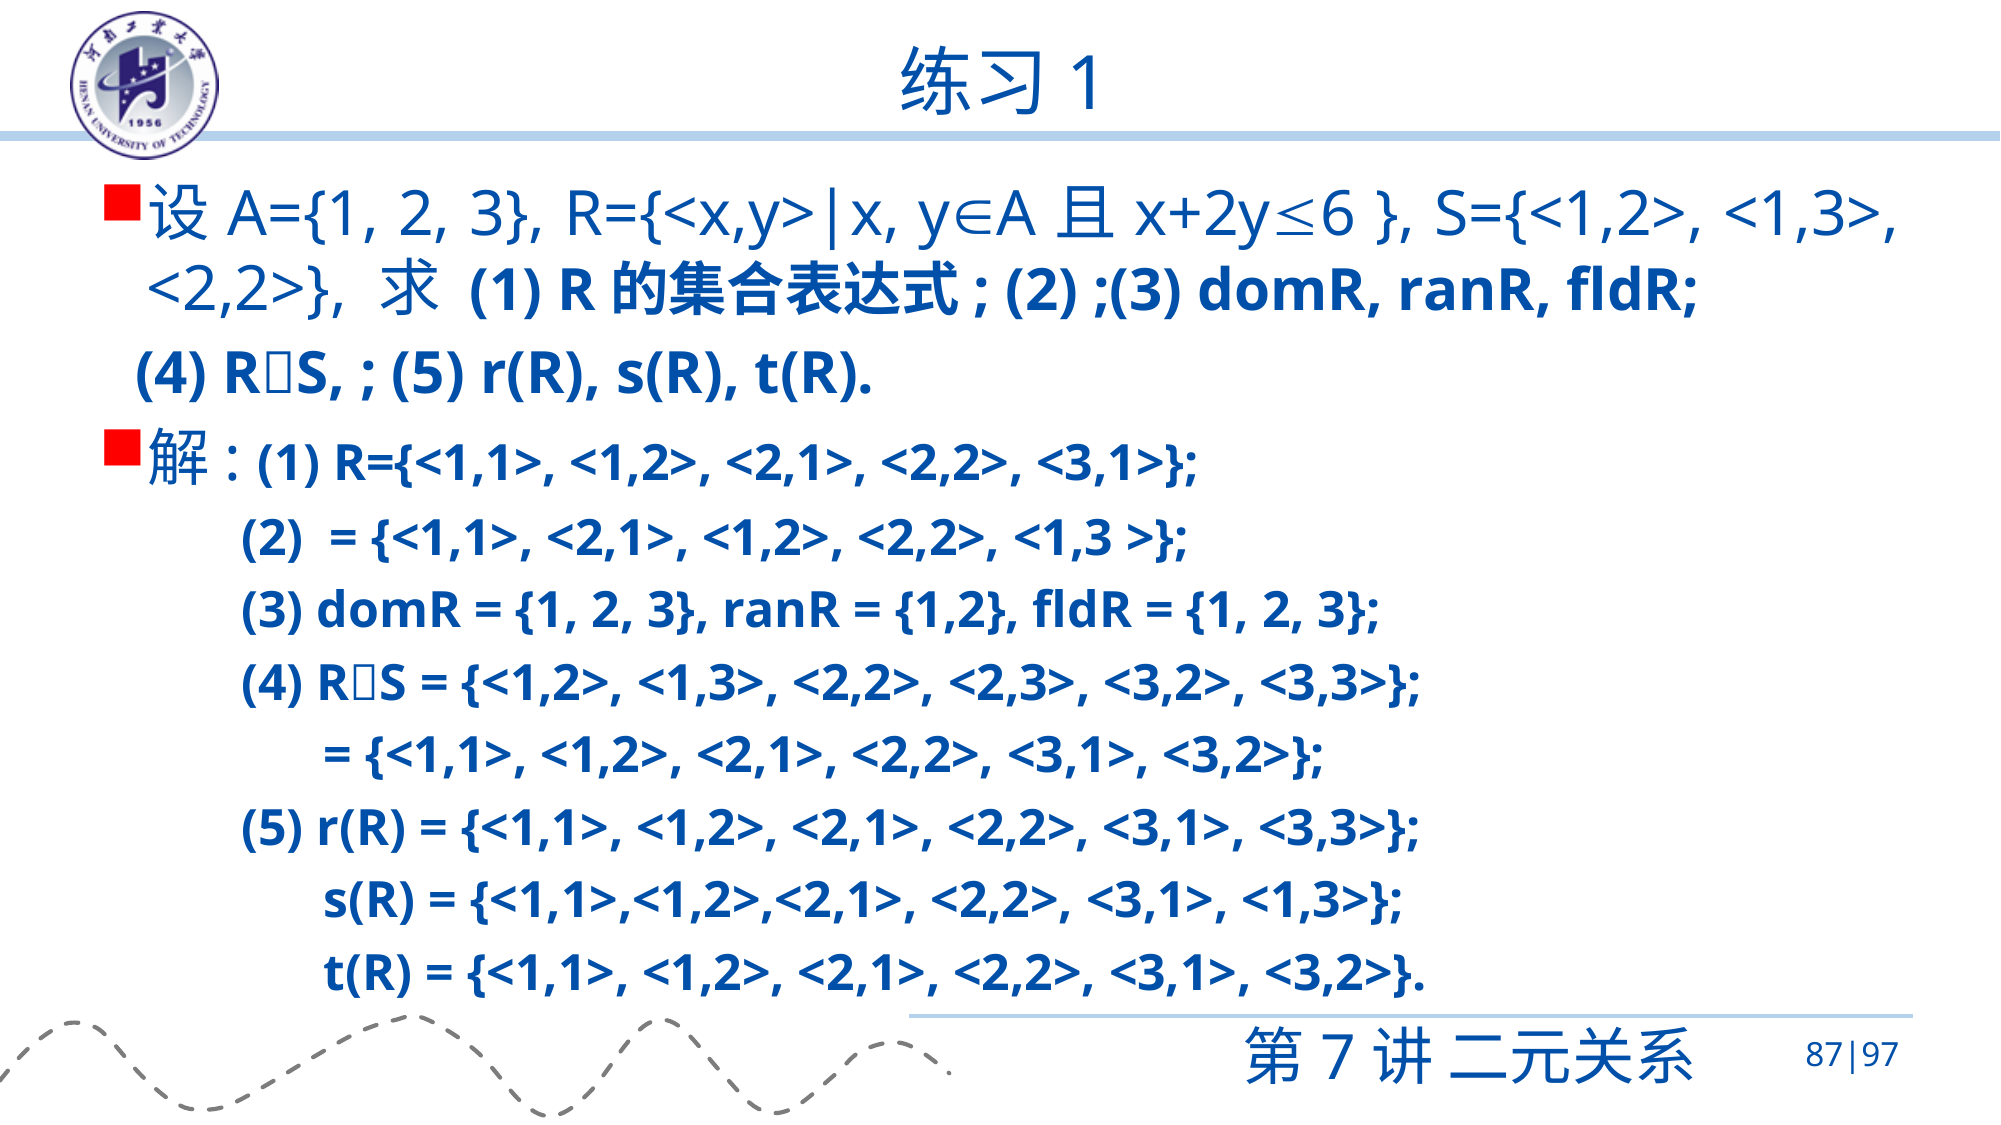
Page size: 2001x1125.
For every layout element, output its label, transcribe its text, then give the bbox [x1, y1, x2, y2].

list 第7讲 二元关系 [948, 1009, 1713, 1101]
slide_number 87|97 [1756, 1025, 1915, 1086]
title 练习1 [236, 36, 1772, 134]
picture [70, 11, 219, 160]
